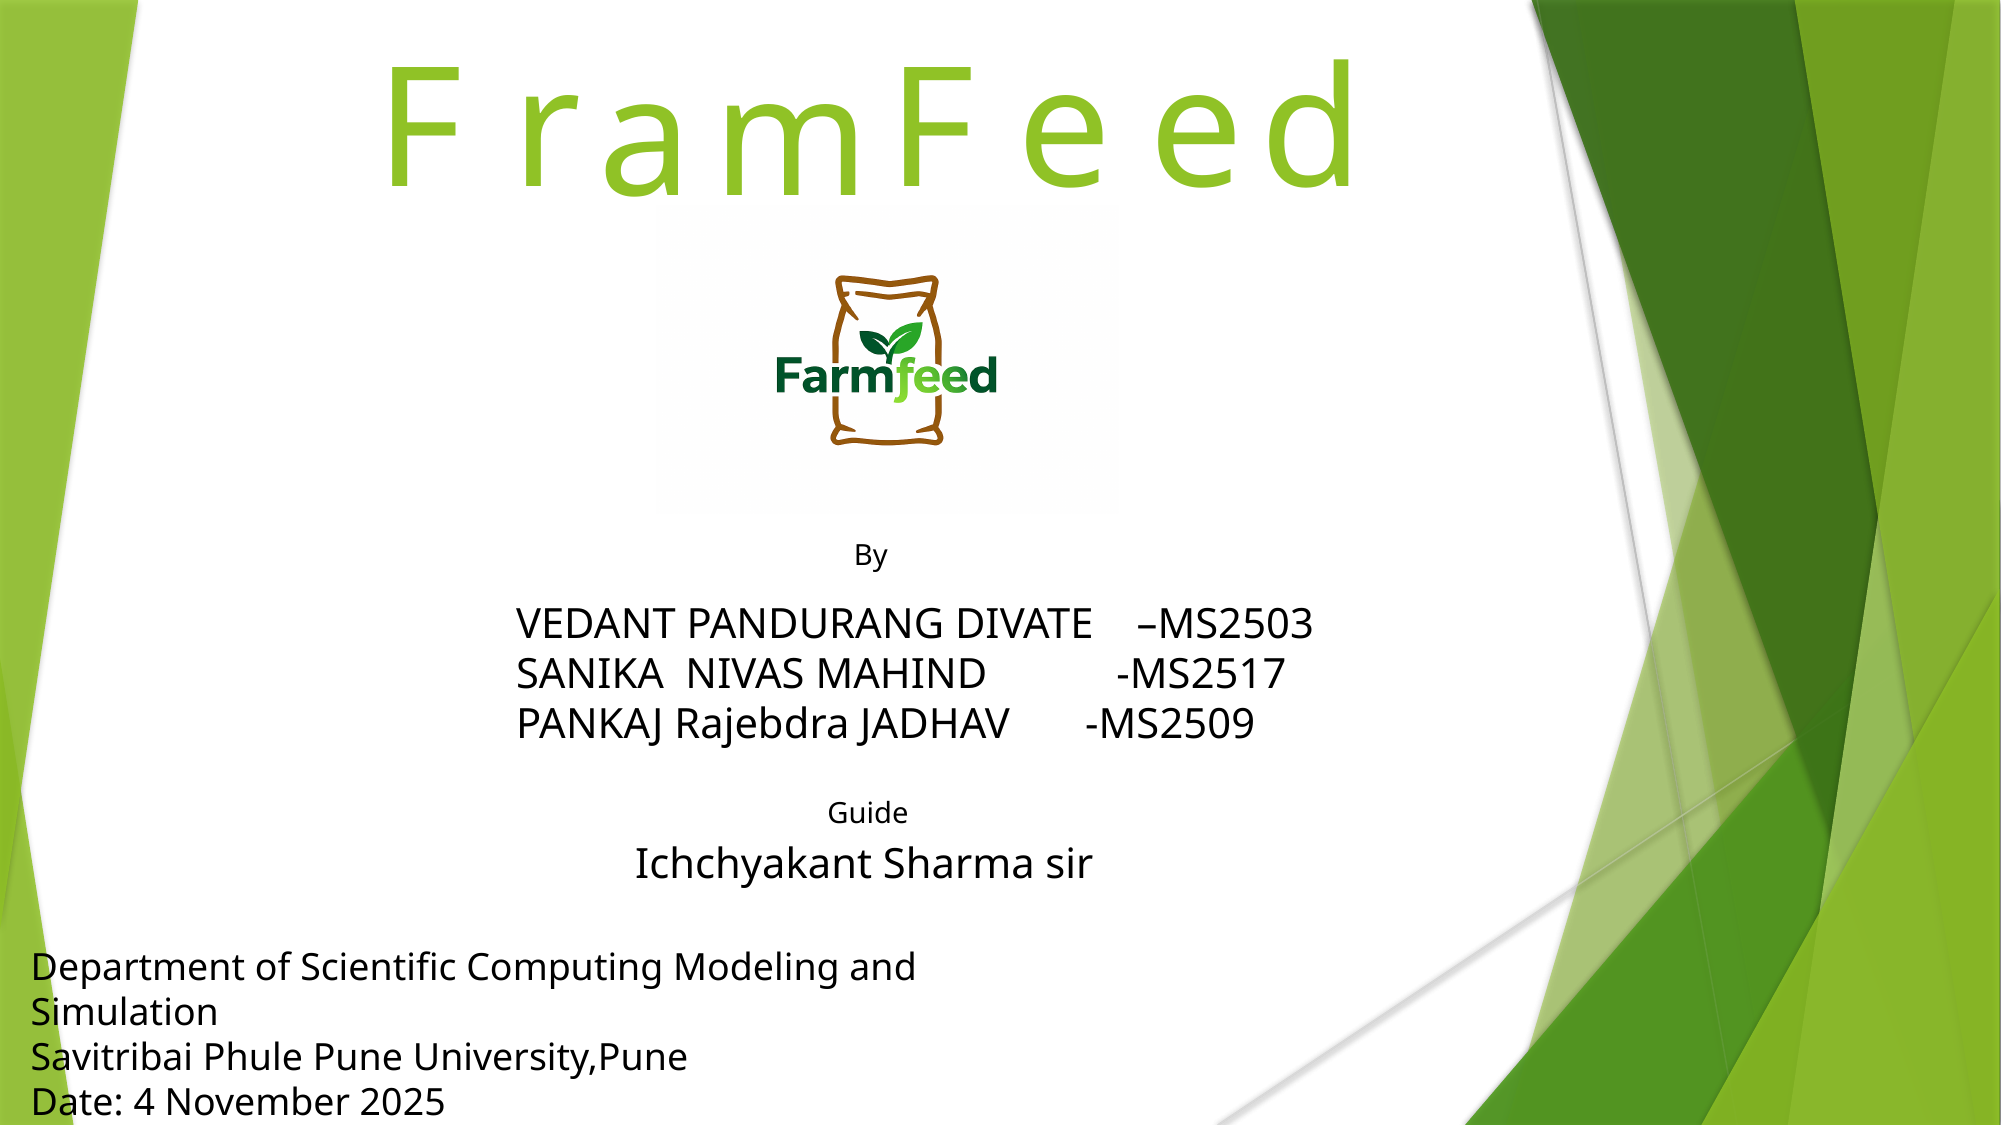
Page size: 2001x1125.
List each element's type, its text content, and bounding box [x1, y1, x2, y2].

text_box m [698, 21, 818, 203]
text_box VEDANT PANDURANG DIVATE –MS2503 SANIKA NIVAS MAHIND -MS2517 PANKAJ Rajebdra JADHAV -MS2509 [501, 589, 1344, 754]
text_box d [1245, 12, 1395, 228]
text_box F [873, 12, 1003, 203]
text_box Ichchyakant Sharma sir [620, 829, 1135, 895]
text_box e [1003, 12, 1134, 228]
picture [656, 205, 1120, 514]
text_box F [362, 12, 497, 228]
text_box r [497, 12, 648, 228]
text_box e [1134, 12, 1245, 228]
text_box a [583, 21, 698, 236]
text_box Guide [812, 787, 935, 837]
text_box By [839, 529, 923, 580]
text_box Department of Scientific Computing Modeling and Simulation Savitribai Phule Pune University,Pune Date: 4 November 2025 [15, 935, 1109, 1125]
